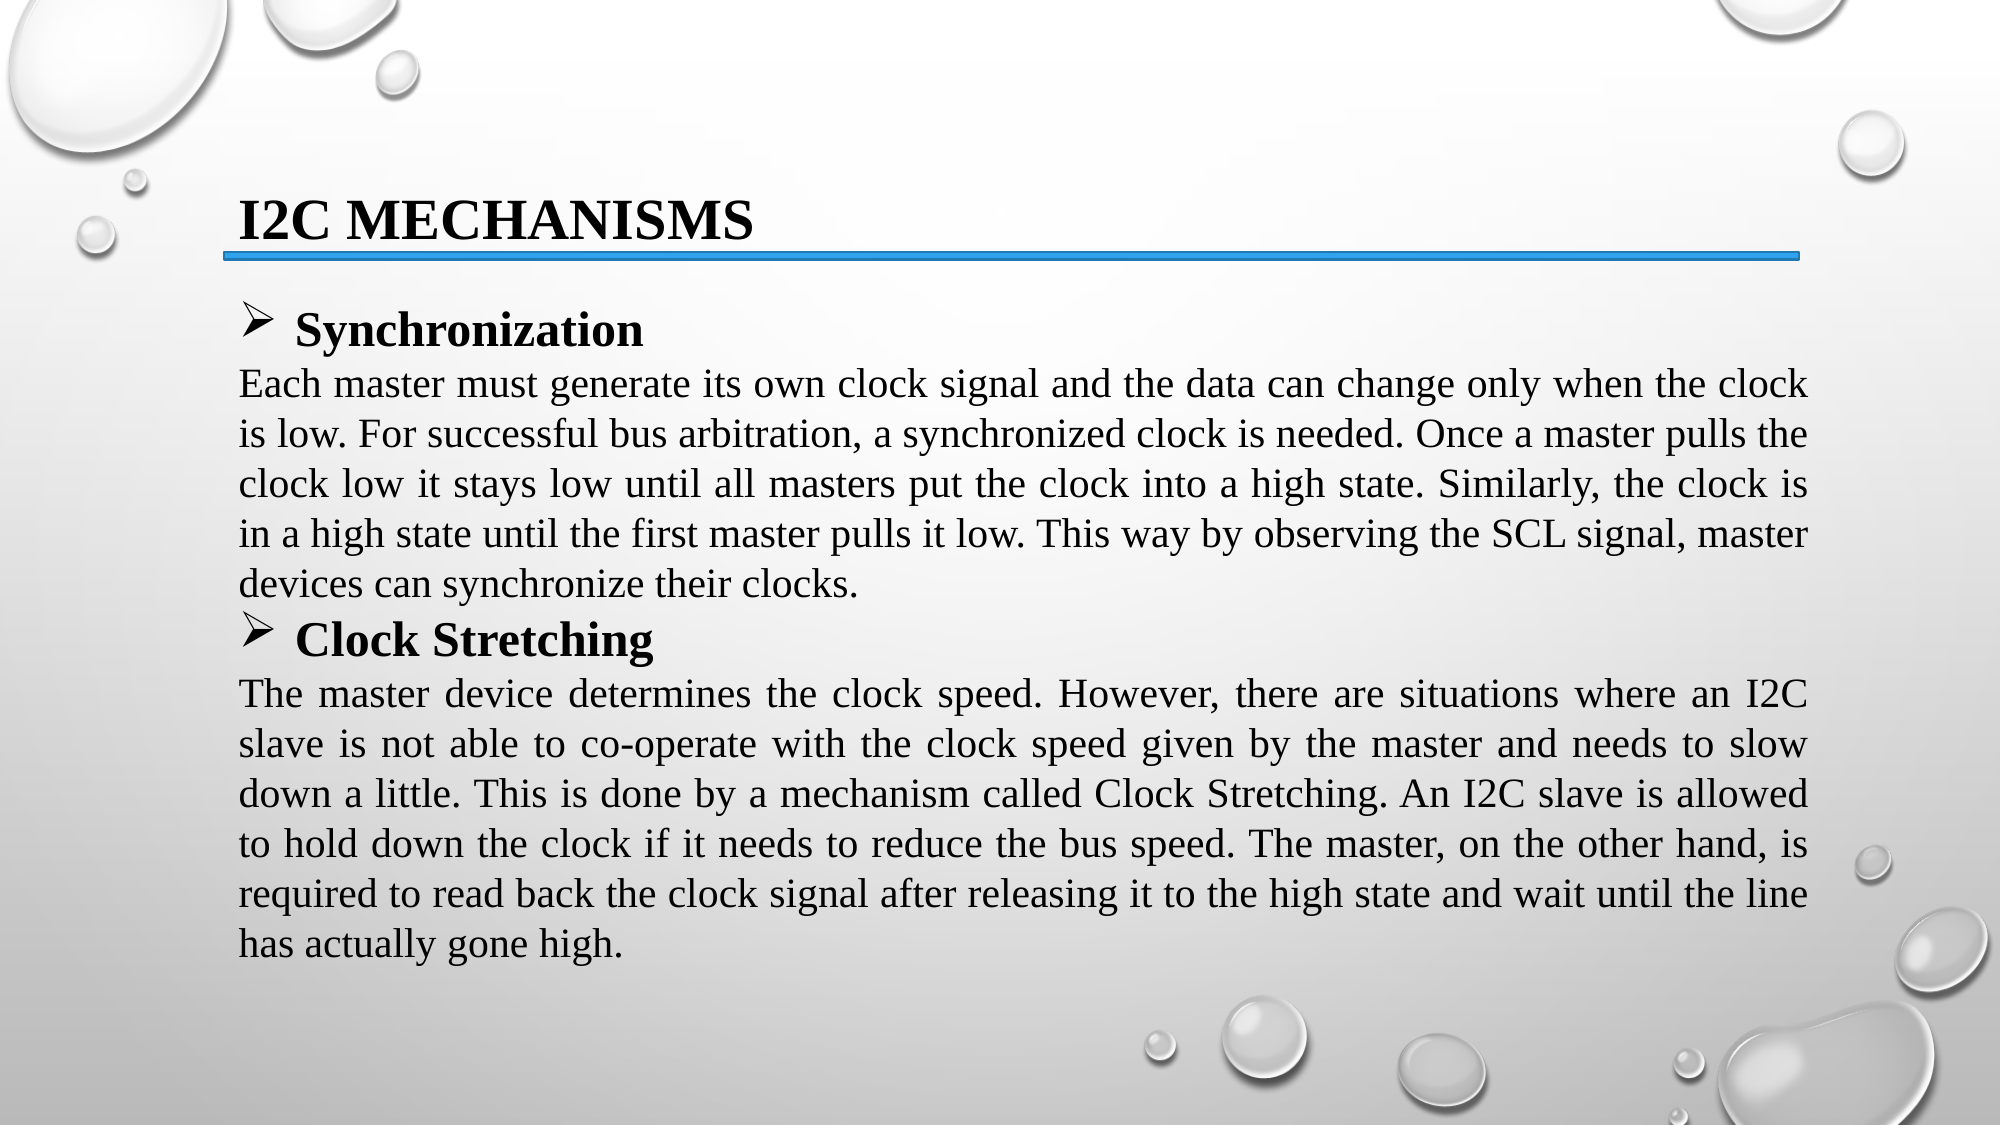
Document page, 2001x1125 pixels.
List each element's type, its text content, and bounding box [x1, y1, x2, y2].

picture [0, 0, 2000, 1125]
text_box Synchronization Each master must generate its own clock signal and the data can change only when the clock is low. For successful bus arbitration, a synchronized clock is needed. Once a master pulls the clock low it stays low until all masters put the clock into a high state. Similarly, the clock is in a high state until the first master pulls it low. This way by observing the SCL signal, master devices can synchronize their clocks. Clock Stretching The master device determines the clock speed. However, there are situations where an I2C slave is not able to co-operate with the clock speed given by the master and needs to slow down a little. This is done by a mechanism called Clock Stretching. An I2C slave is allowed to hold down the clock if it needs to reduce the bus speed. The master, on the other hand, is required to read back the clock signal after releasing it to the high state and wait until the line has actually gone high. [223, 288, 1825, 974]
text_box I2C MECHANISMS [223, 173, 1800, 259]
